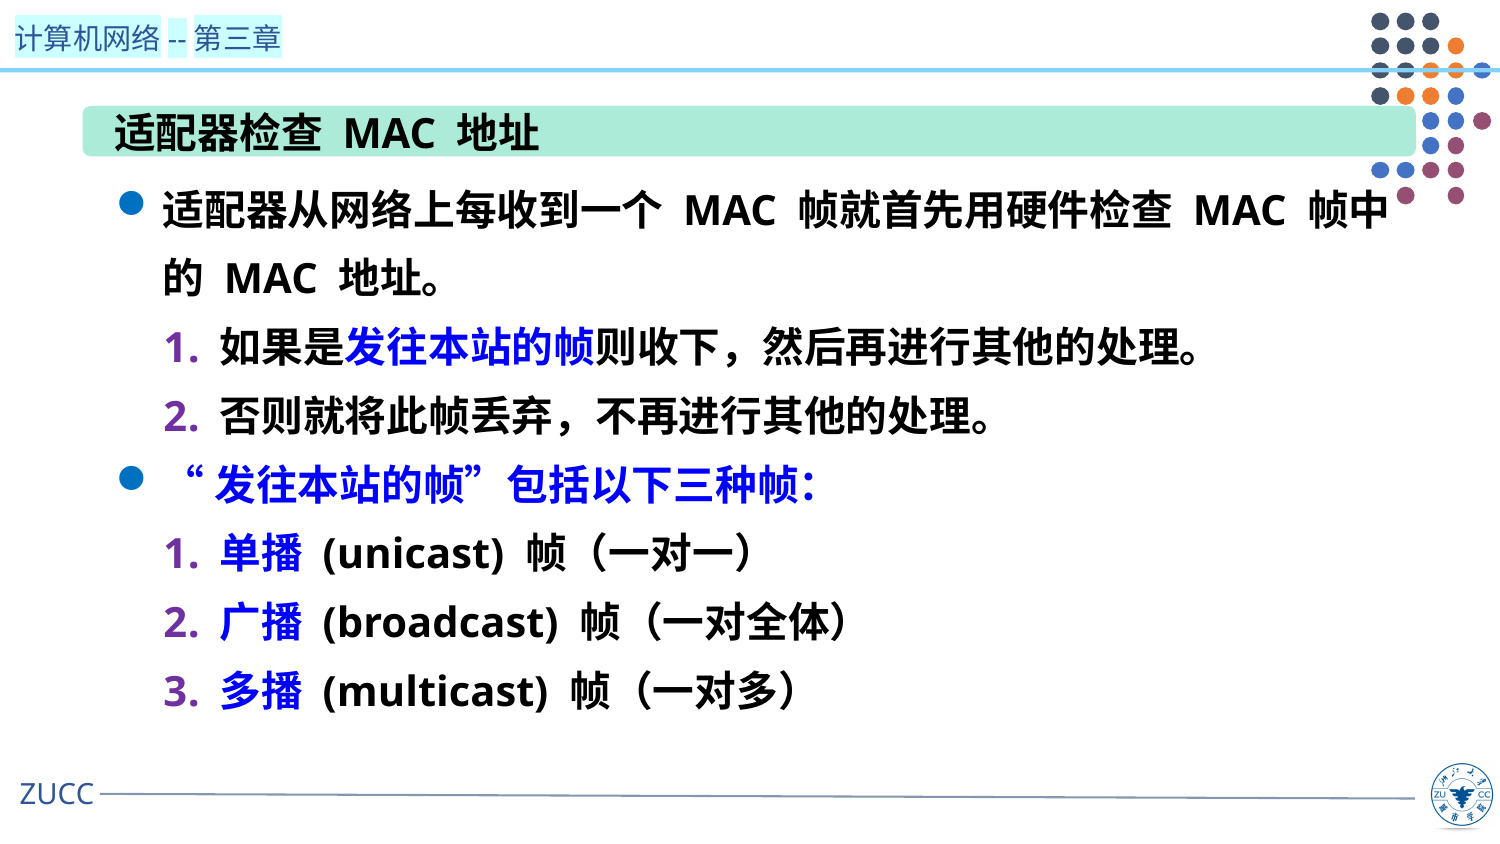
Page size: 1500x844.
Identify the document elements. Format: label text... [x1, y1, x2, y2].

picture [1415, 750, 1500, 837]
text_box [82, 105, 99, 157]
text_box 适配器检查 MAC 地址 [99, 98, 556, 164]
text_box [556, 105, 1417, 157]
text_box 适配器从网络上每收到一个 MAC 帧就首先用硬件检查 MAC 帧中的 MAC 地址。 如果是发往本站的帧则收下，然后再进行其他的处理。 否则就将此帧丢弃，不再进行其他的处理。 “发往本站的帧”包括以下三种帧： 单播 (unicast) 帧（一对一） 广播 (broadcast) 帧（一对全体） 多播 (multicast) 帧（一对多） [100, 157, 1407, 723]
